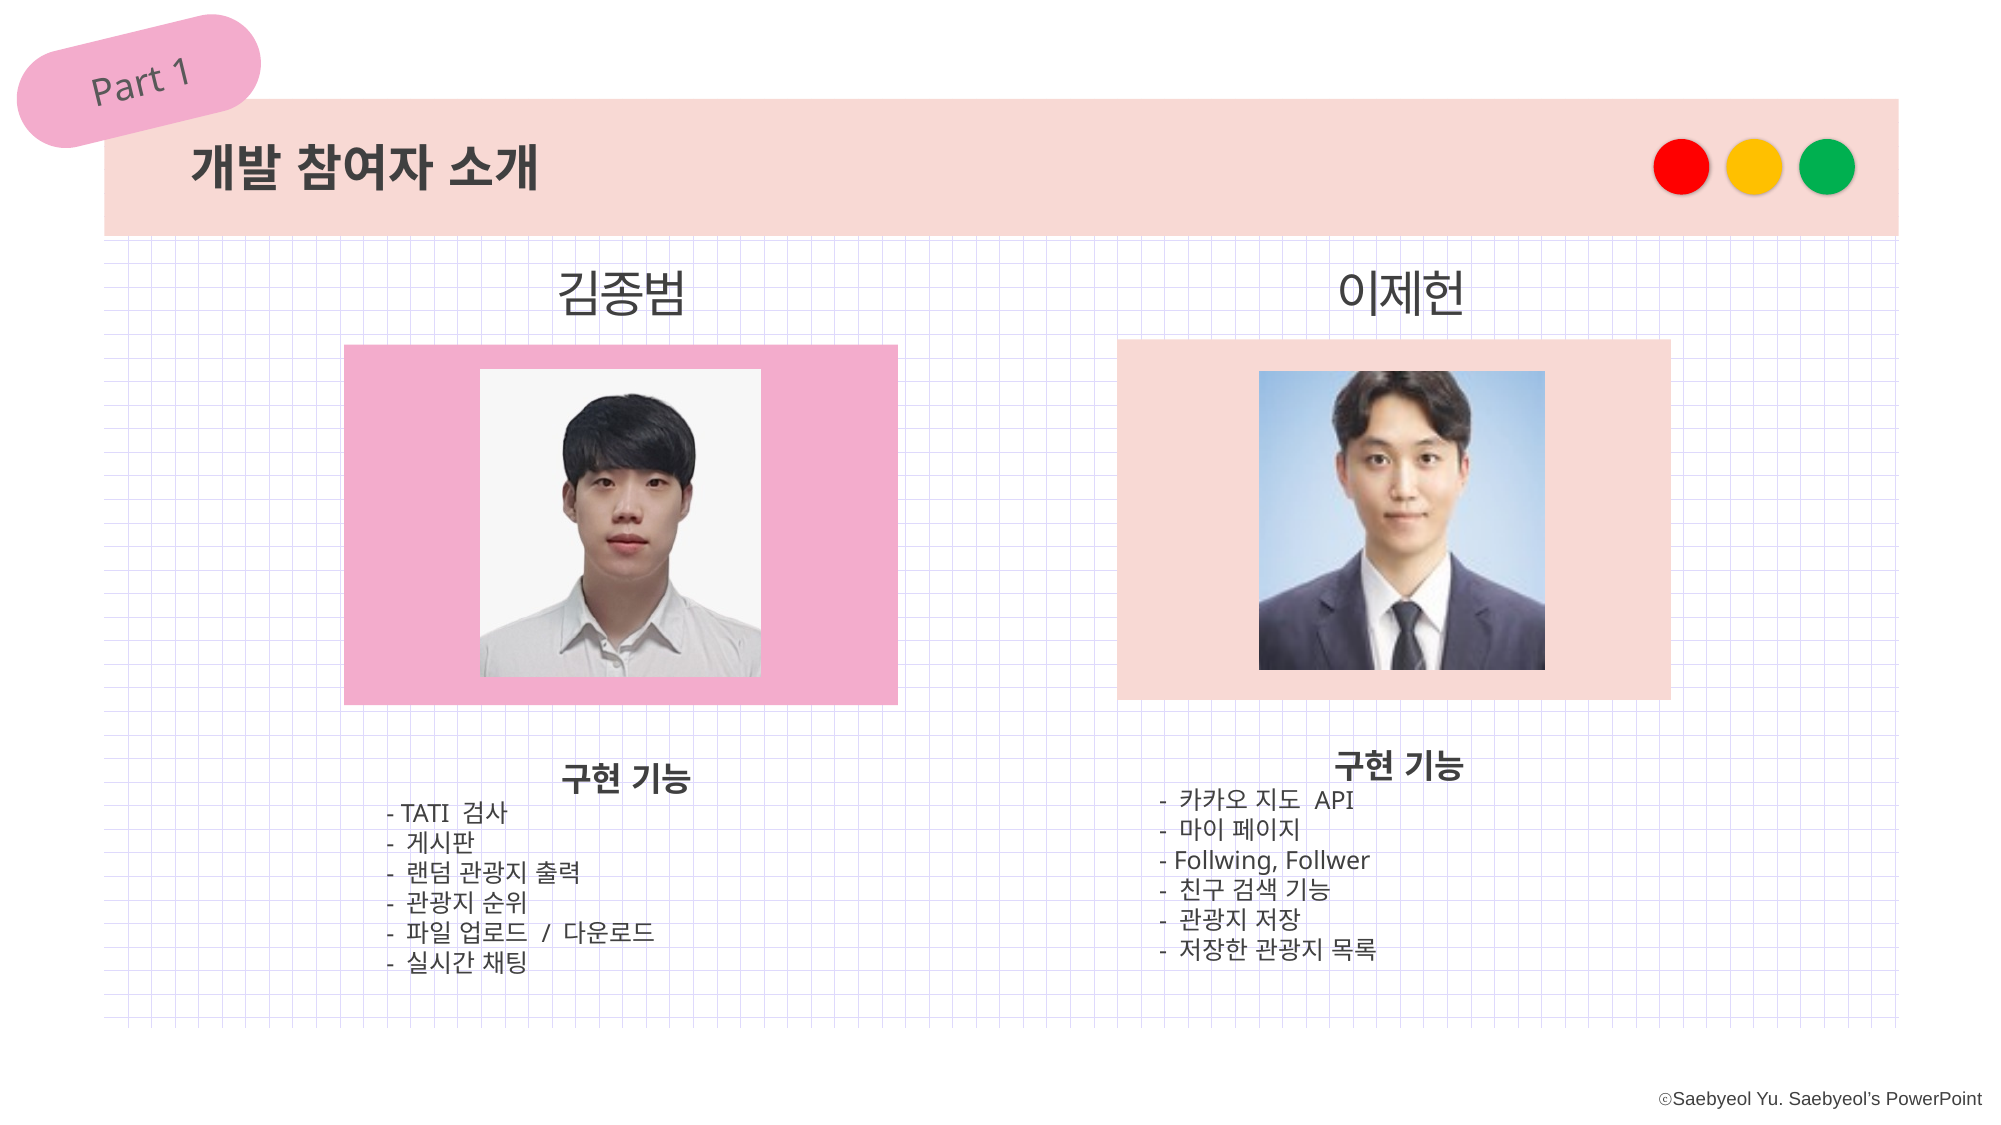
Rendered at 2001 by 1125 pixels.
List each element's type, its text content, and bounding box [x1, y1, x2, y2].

text_box [343, 344, 899, 706]
text_box [103, 237, 1900, 1029]
picture [1259, 371, 1545, 670]
text_box [1798, 137, 1856, 196]
text_box [15, 13, 262, 150]
text_box 구현 기능 - 카카오 지도 API - 마이 페이지 - Follwing, Follwer - 친구 검색 기능 - 관광지 저장 - 저장한 관광지 목록 [1137, 737, 1651, 1002]
text_box 구현 기능 - TATI 검사 - 게시판 - 랜덤 관광지 출력 - 관광지 순위 - 파일 업로드 / 다운로드 - 실시간 채팅 [364, 750, 878, 1015]
text_box 김종범 [541, 255, 704, 330]
text_box [103, 98, 1900, 237]
text_box Part 1 [34, 18, 249, 142]
text_box [1652, 137, 1711, 196]
text_box 개발 참여자 소개 [175, 129, 556, 205]
text_box [1116, 338, 1672, 701]
text_box 이제헌 [1321, 255, 1483, 330]
picture [479, 369, 765, 677]
text_box [1725, 137, 1784, 196]
